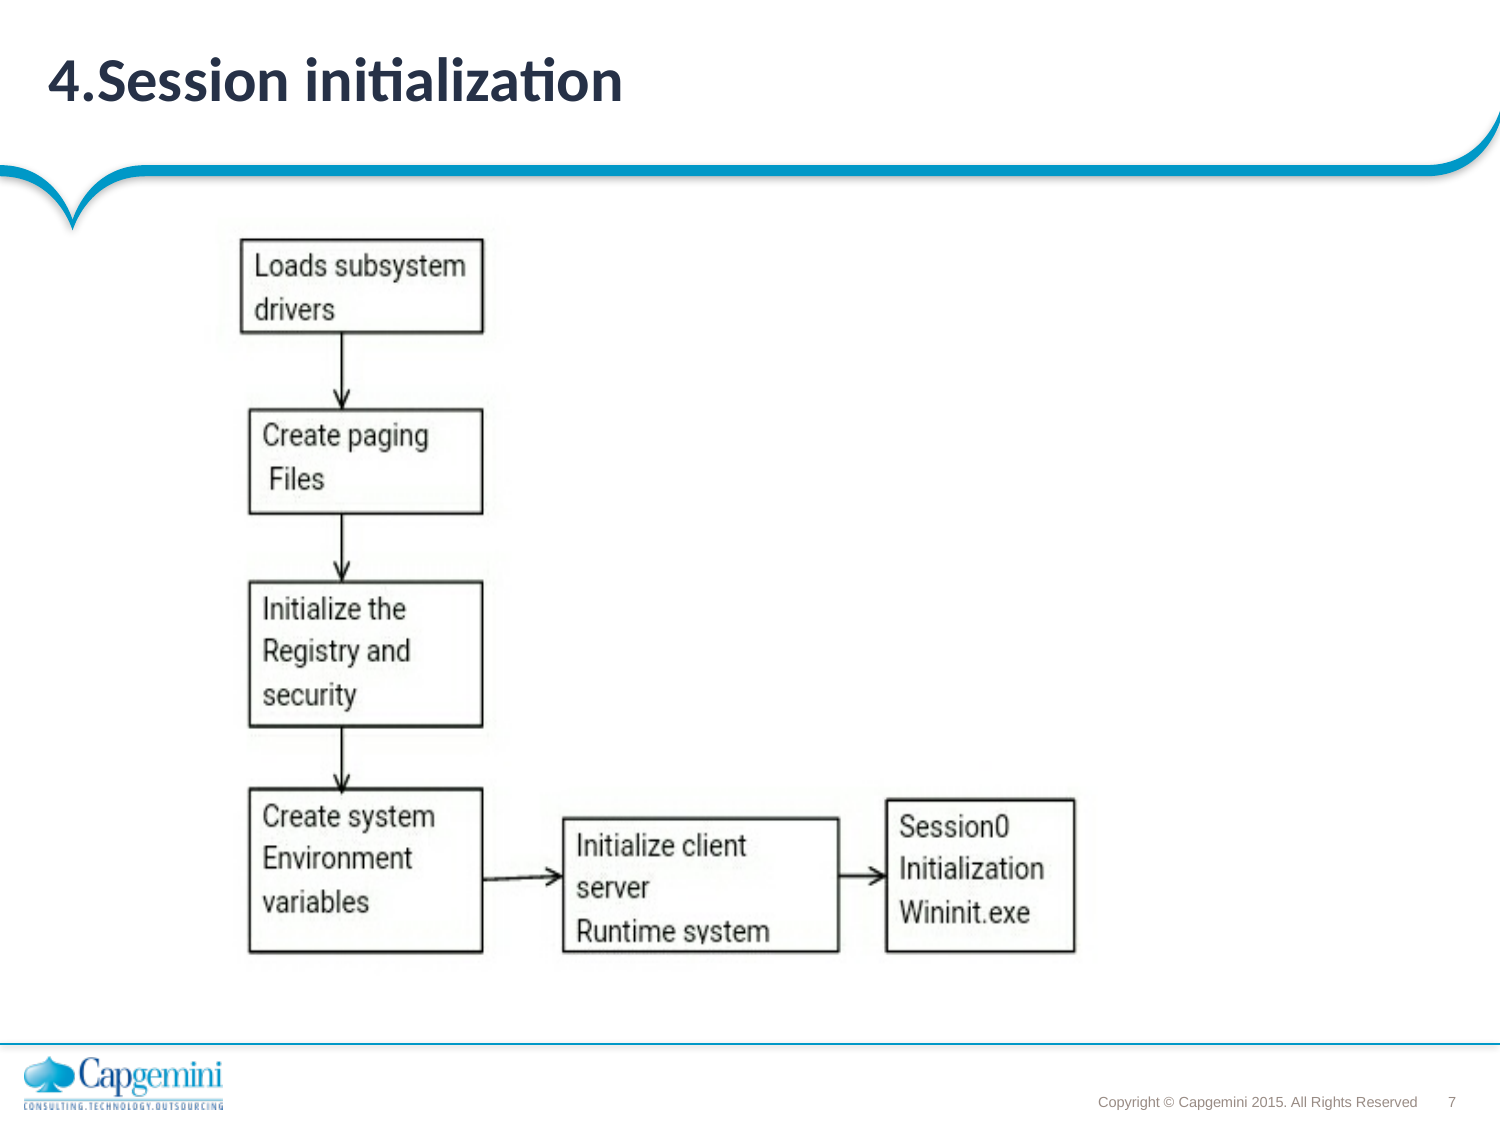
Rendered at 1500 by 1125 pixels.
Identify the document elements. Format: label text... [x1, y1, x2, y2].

picture [24, 1056, 223, 1110]
picture [189, 192, 1112, 999]
title 4.Session initialization [0, 0, 1500, 165]
